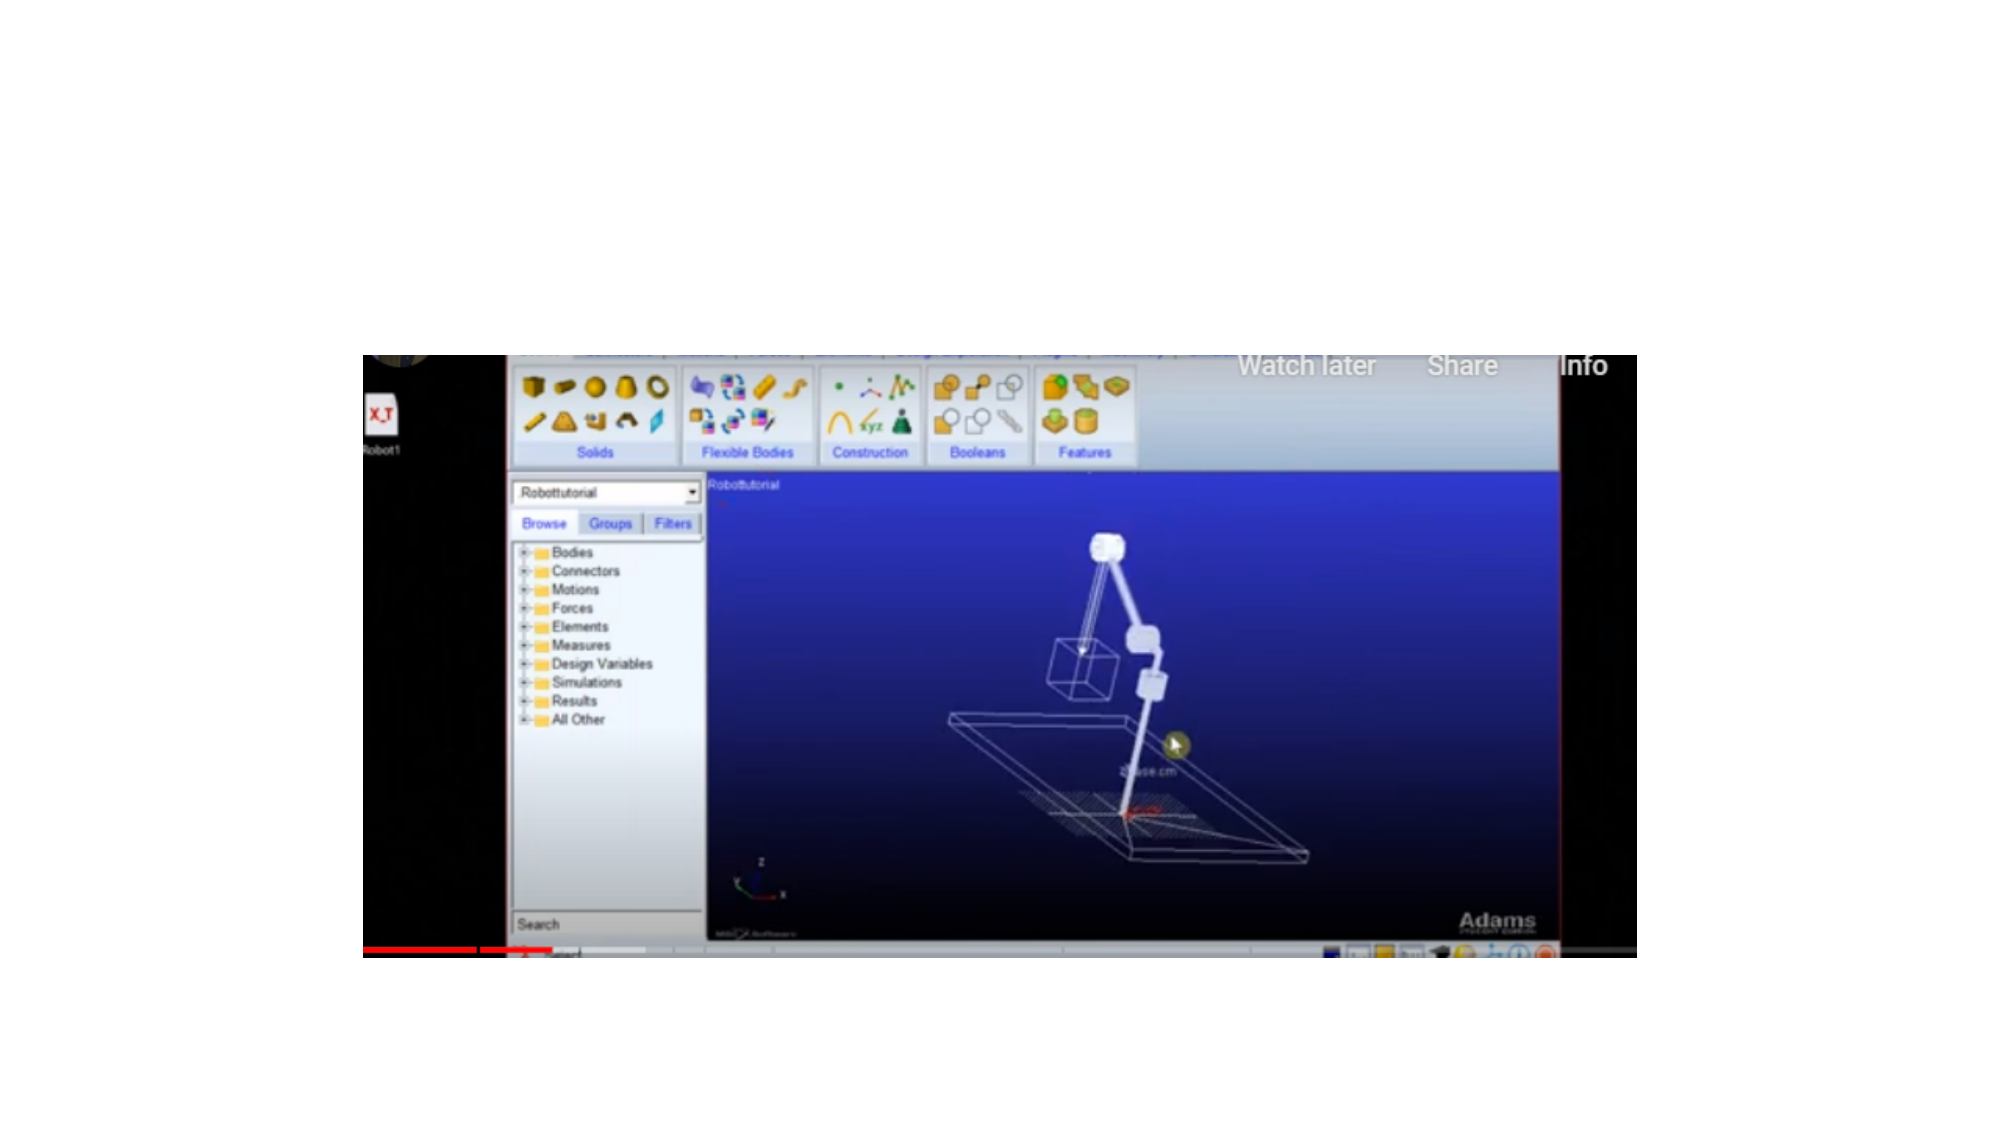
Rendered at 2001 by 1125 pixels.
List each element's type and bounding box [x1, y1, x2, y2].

list [363, 355, 1637, 958]
